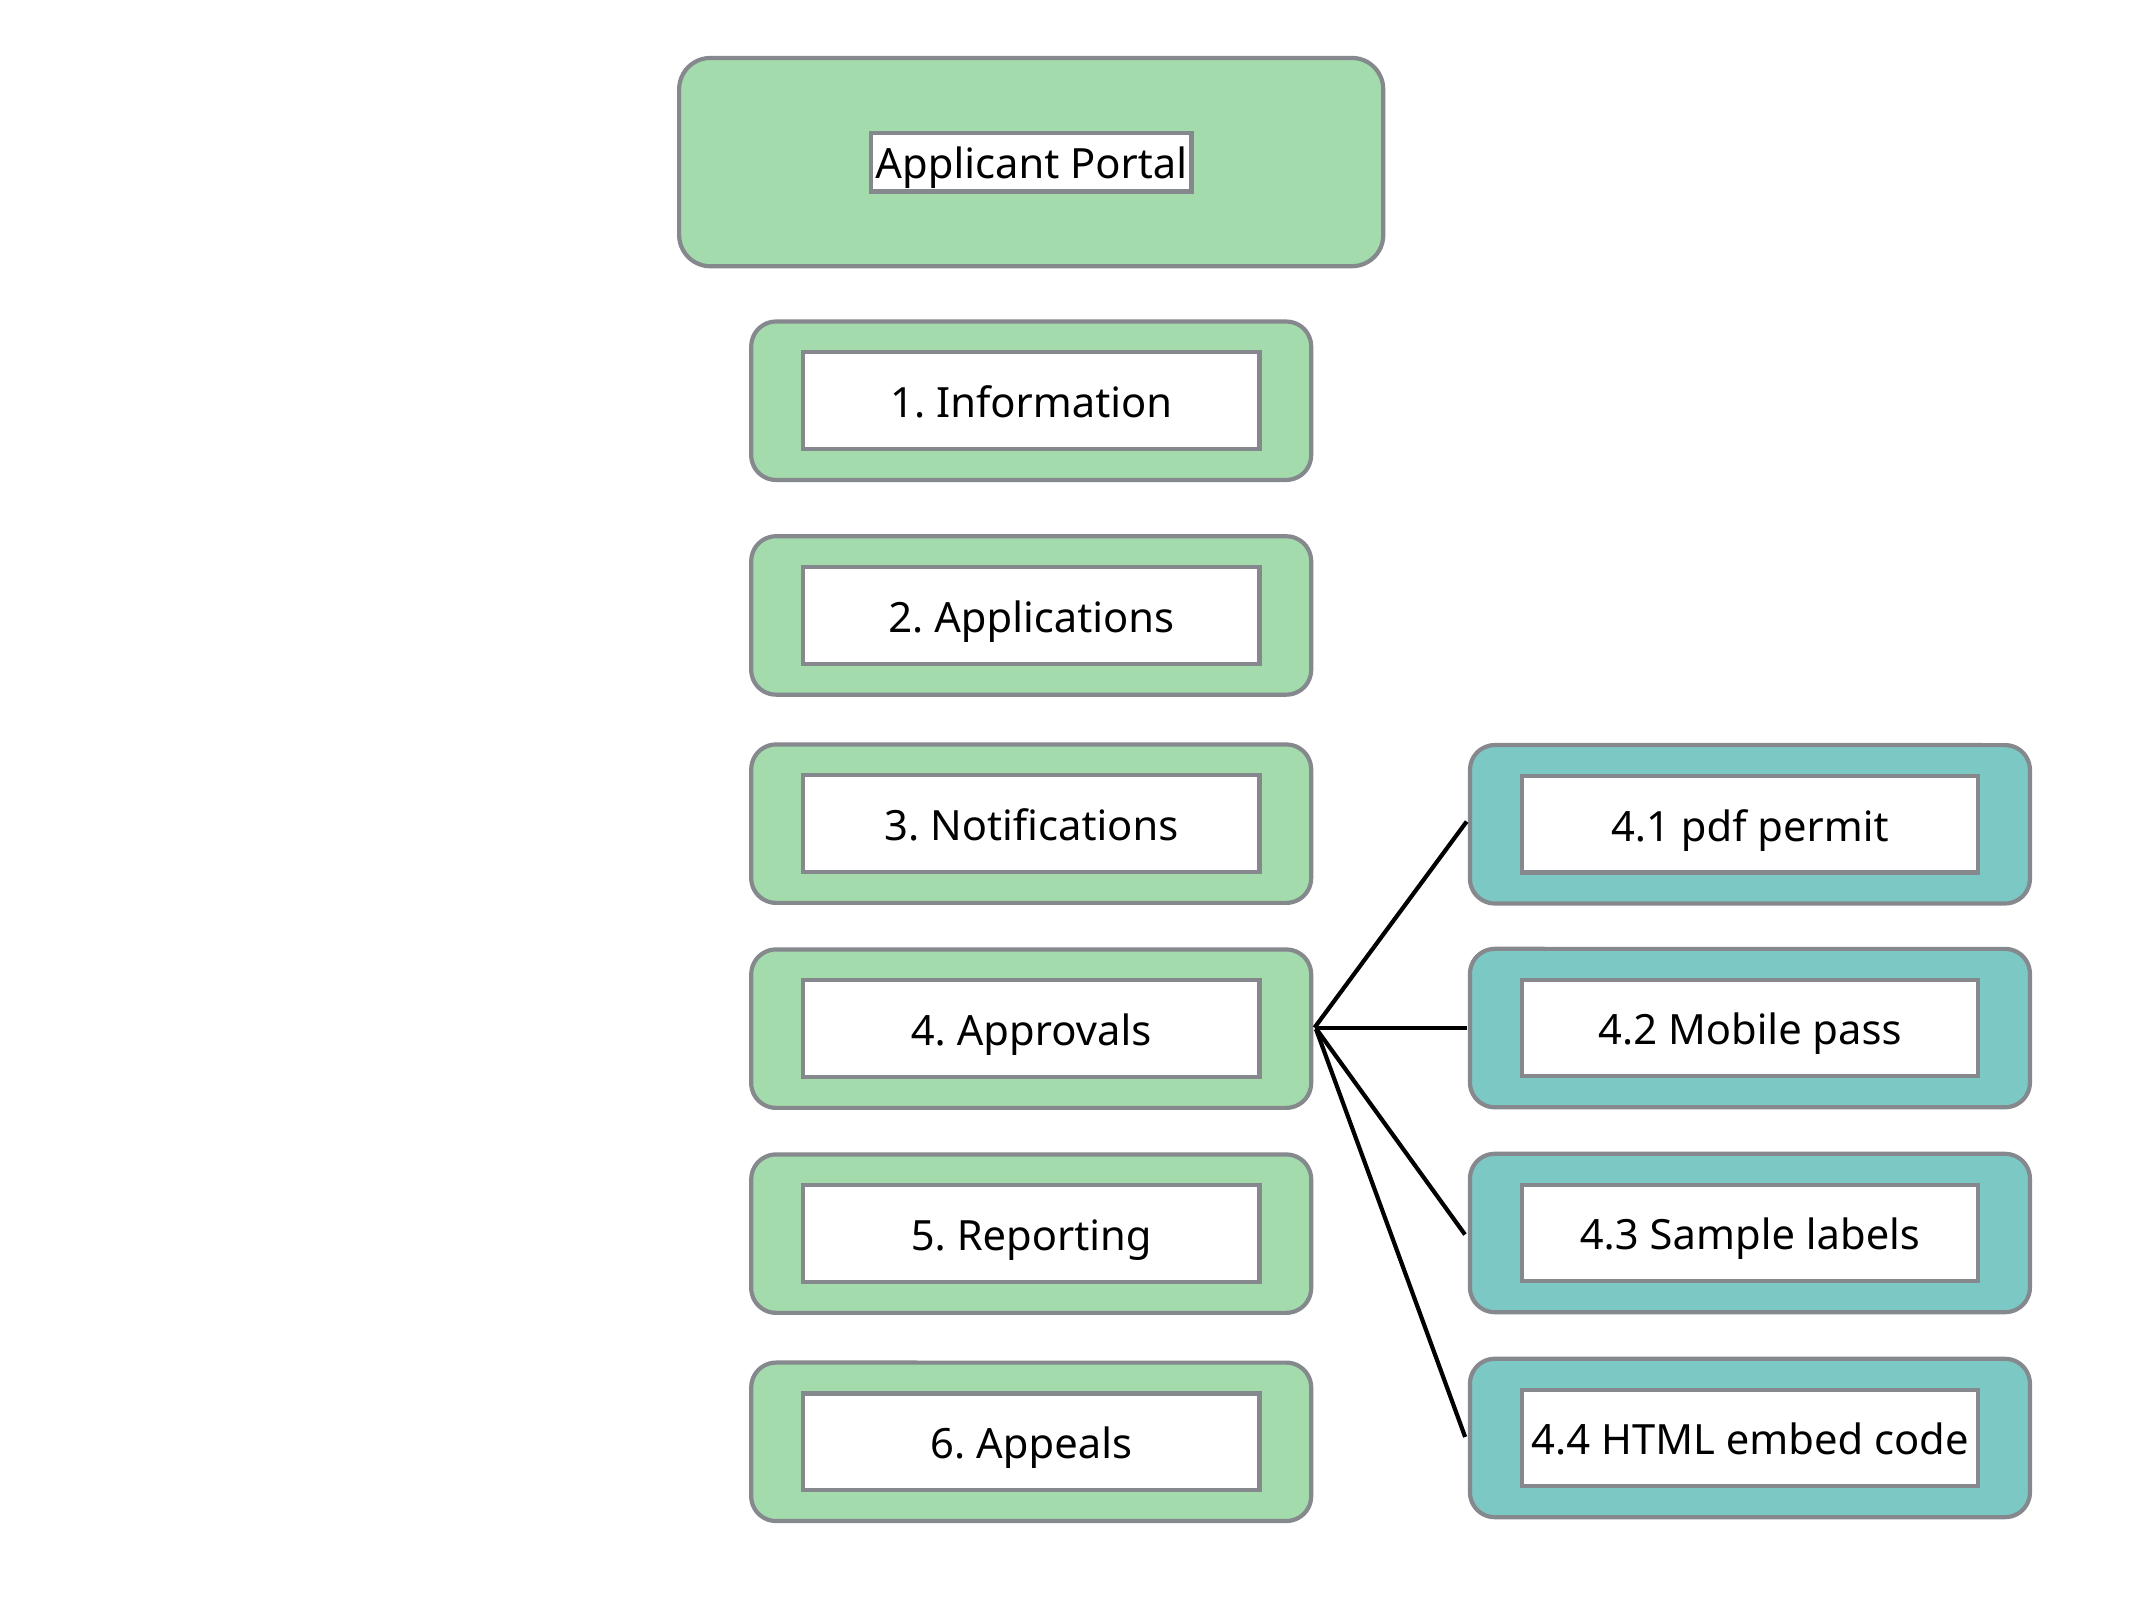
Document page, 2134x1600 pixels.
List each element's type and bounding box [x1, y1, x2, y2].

text_box [1469, 1358, 2031, 1518]
text_box [750, 1154, 1312, 1314]
text_box [678, 57, 1384, 267]
text_box [750, 1362, 1312, 1522]
text_box [1469, 744, 2031, 904]
text_box [750, 744, 1312, 904]
text_box [1314, 821, 1467, 1235]
text_box [1469, 948, 2031, 1108]
text_box [750, 949, 1312, 1109]
text_box [1469, 1153, 2031, 1313]
text_box [750, 536, 1312, 695]
text_box [750, 321, 1312, 481]
